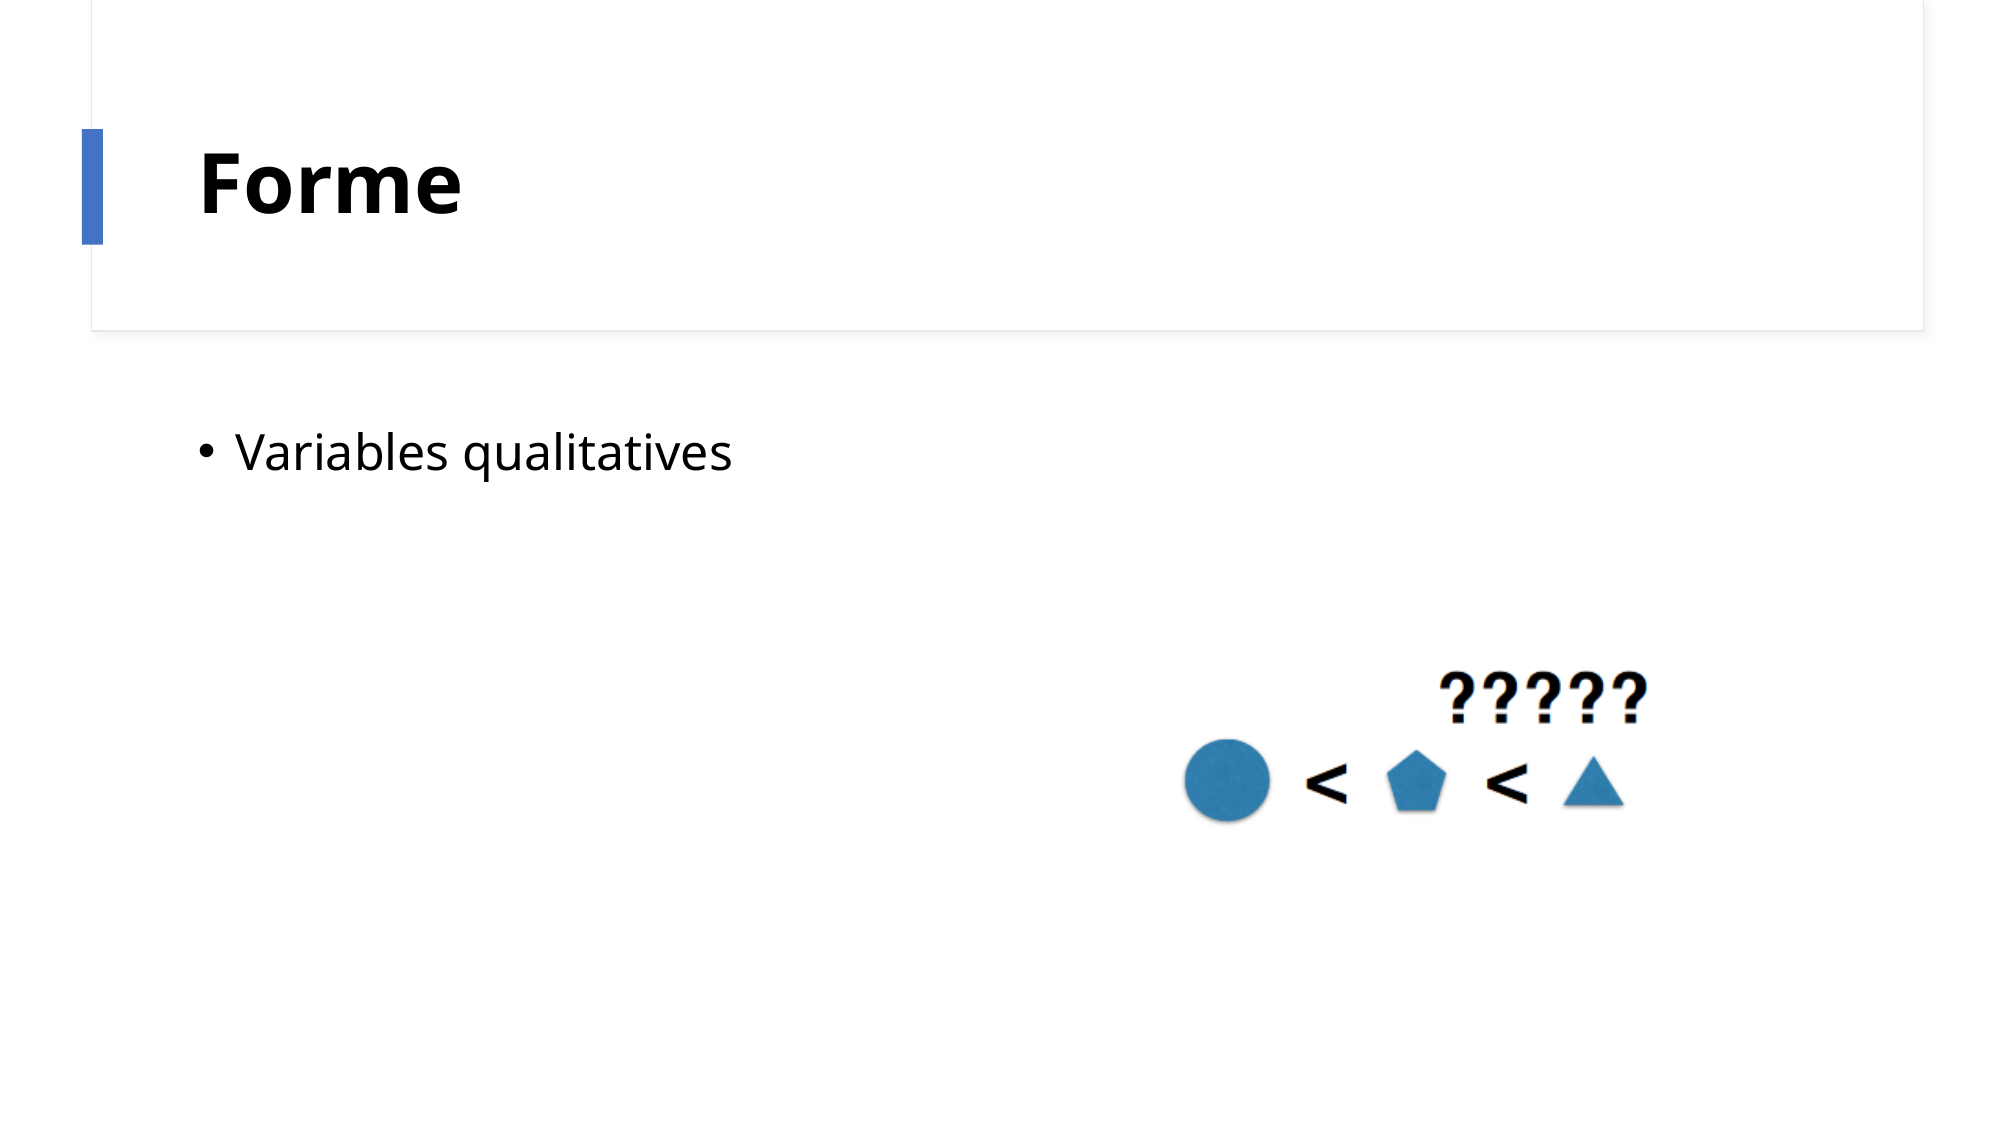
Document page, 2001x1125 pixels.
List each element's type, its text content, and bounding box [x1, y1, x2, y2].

title Forme [183, 90, 1851, 284]
picture [1140, 622, 1741, 895]
list Variables qualitatives [183, 406, 1851, 1013]
